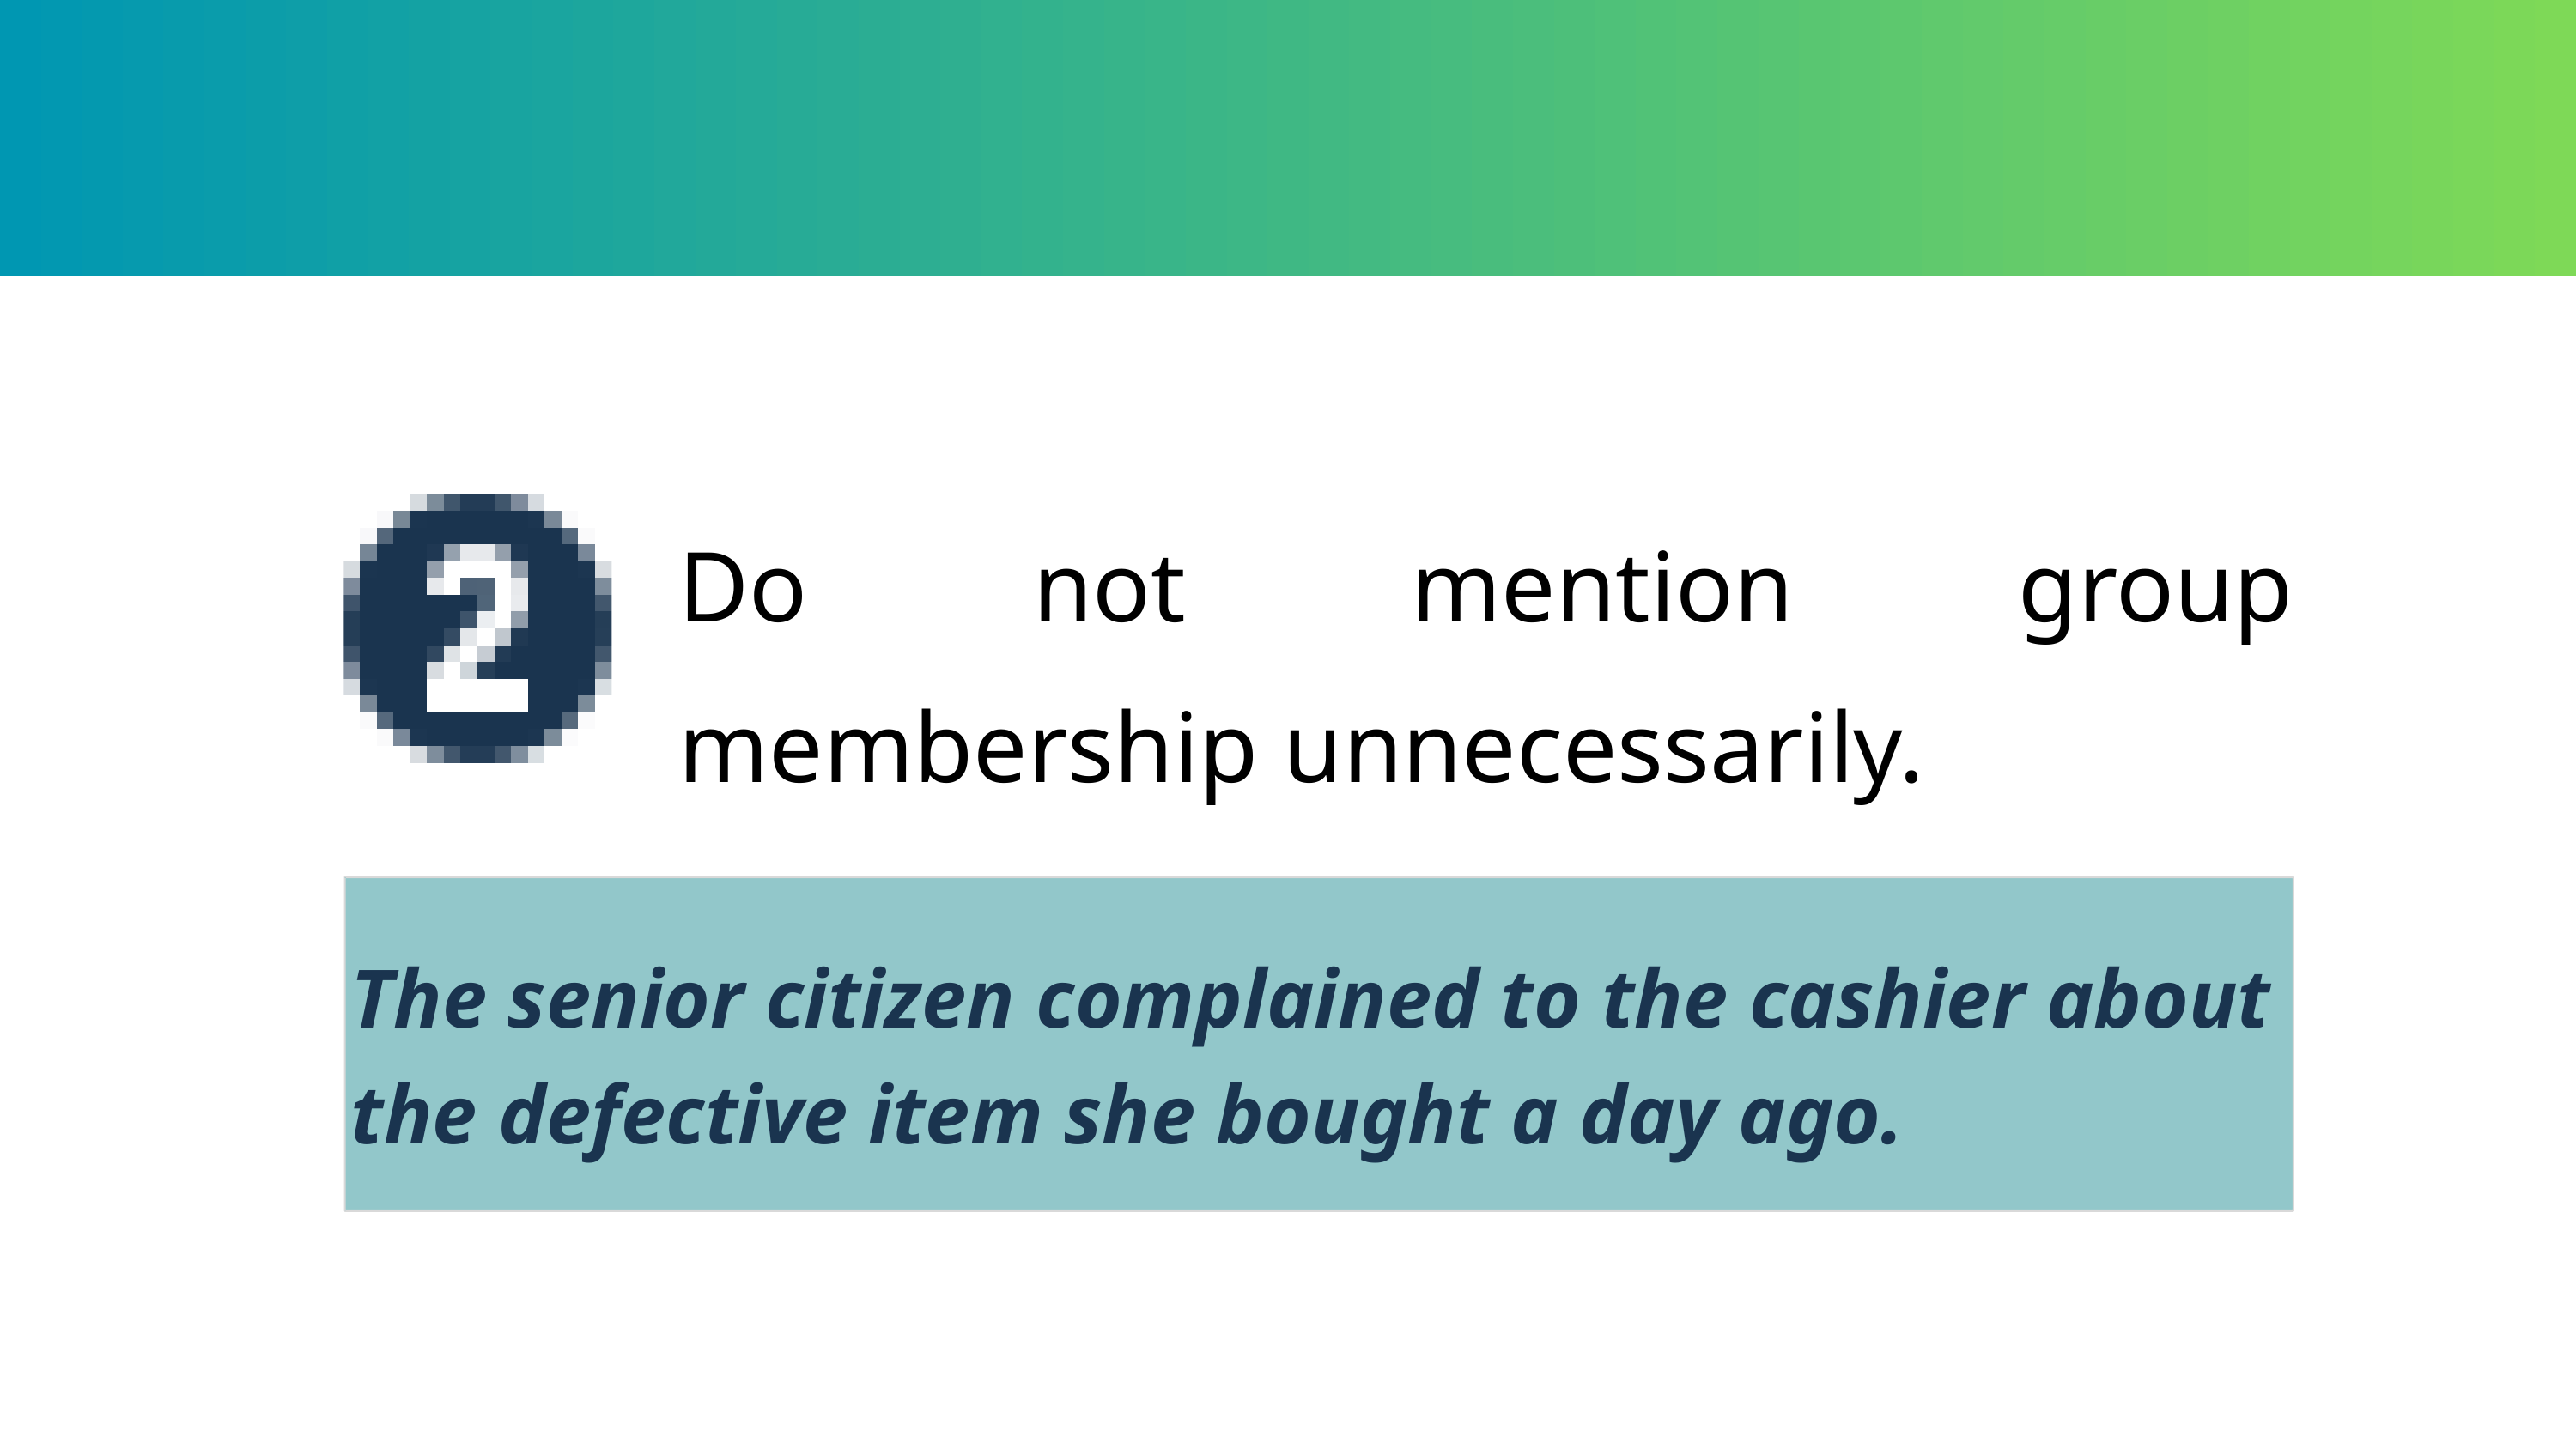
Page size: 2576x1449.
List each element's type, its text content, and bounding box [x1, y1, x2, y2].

text_box Do not mention group membership unnecessarily. [678, 482, 2294, 875]
text_box [0, 0, 2576, 276]
text_box [343, 494, 612, 763]
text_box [343, 876, 2295, 1213]
